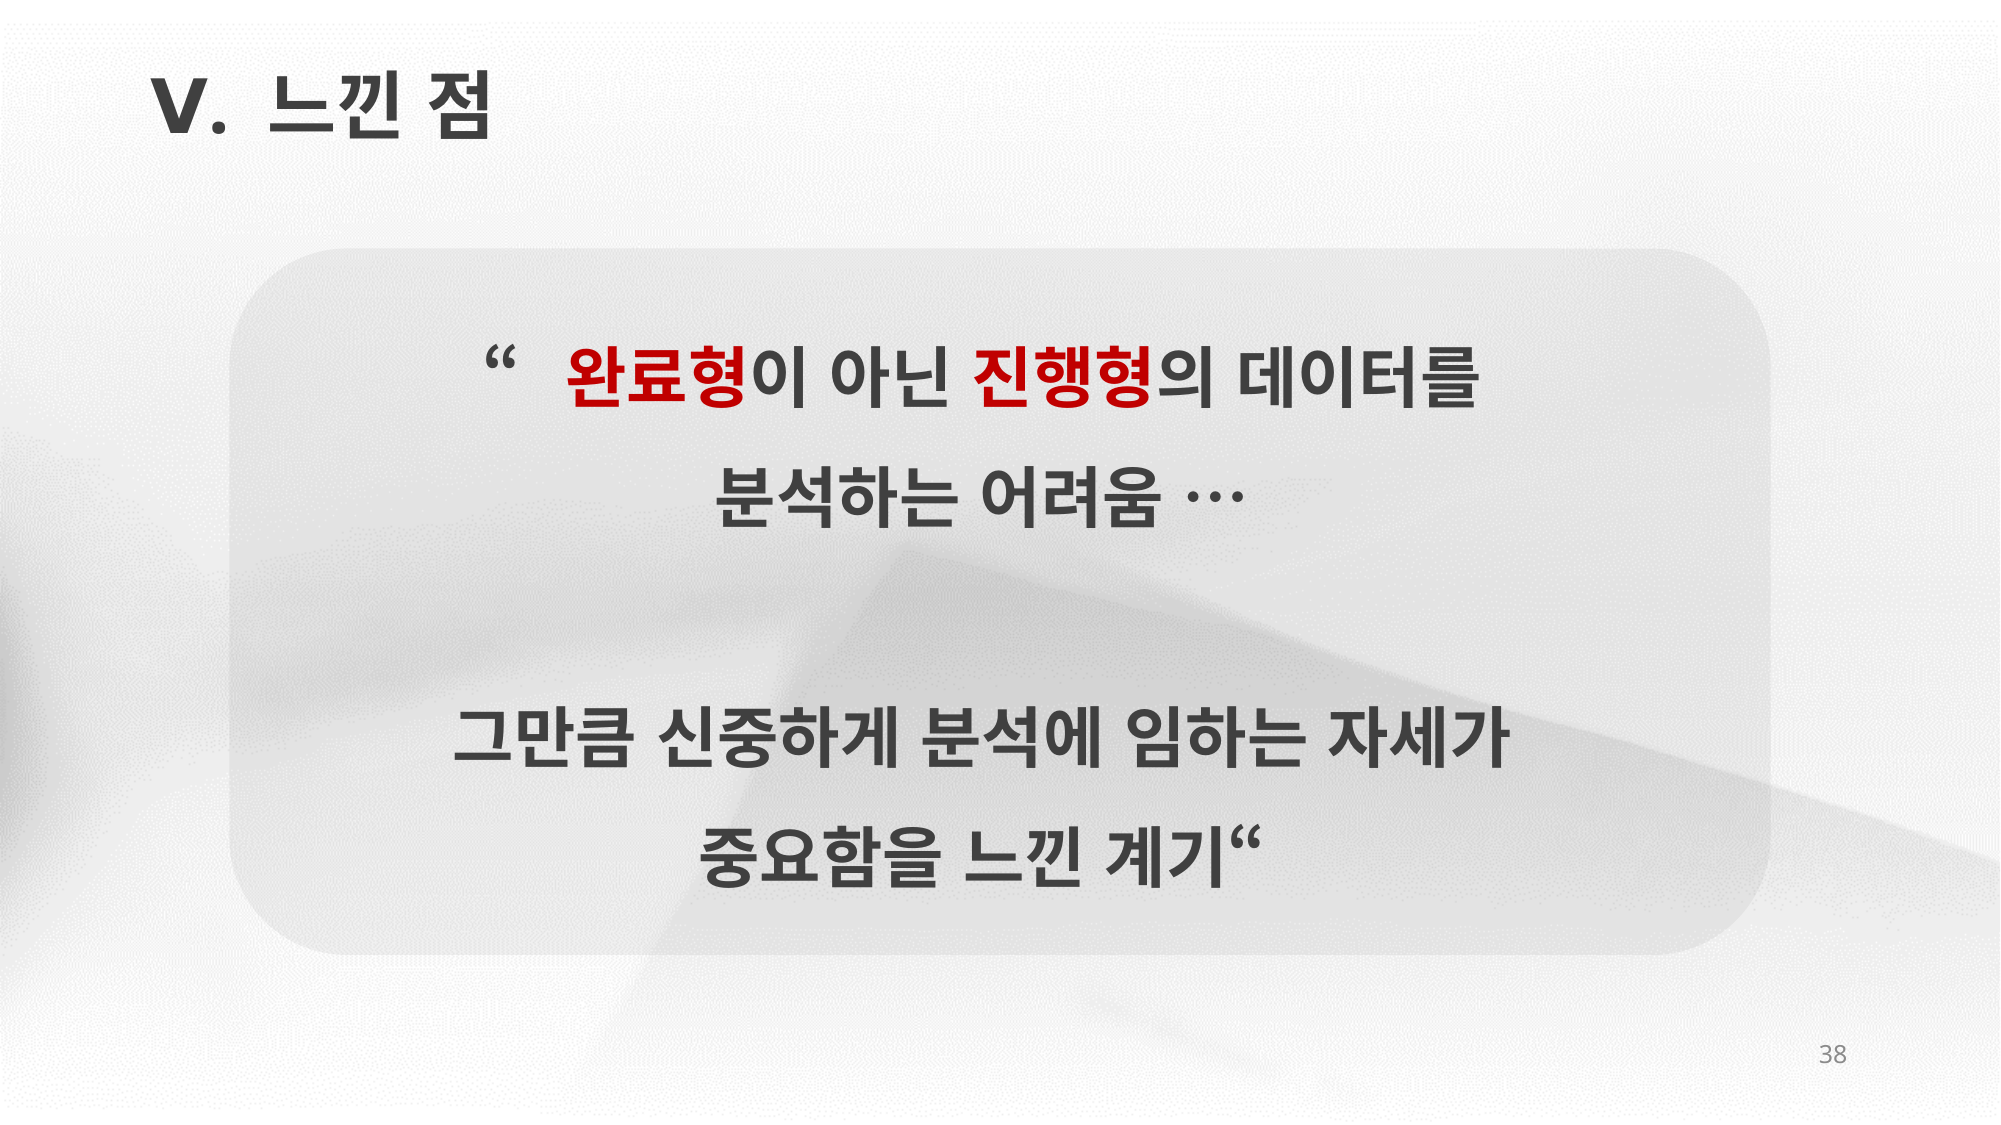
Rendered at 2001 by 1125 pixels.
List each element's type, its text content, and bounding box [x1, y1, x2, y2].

picture [0, 0, 2001, 1125]
text_box “완료형이 아닌 진행형의 데이터를 분석하는 어려움 … 그만큼 신중하게 분석에 임하는 자세가 중요함을 느낀 계기“ [437, 288, 1527, 903]
text_box Ⅴ. 느낀 점 [135, 50, 1252, 156]
slide_number 38 [1412, 1023, 1863, 1084]
text_box [228, 247, 1772, 956]
